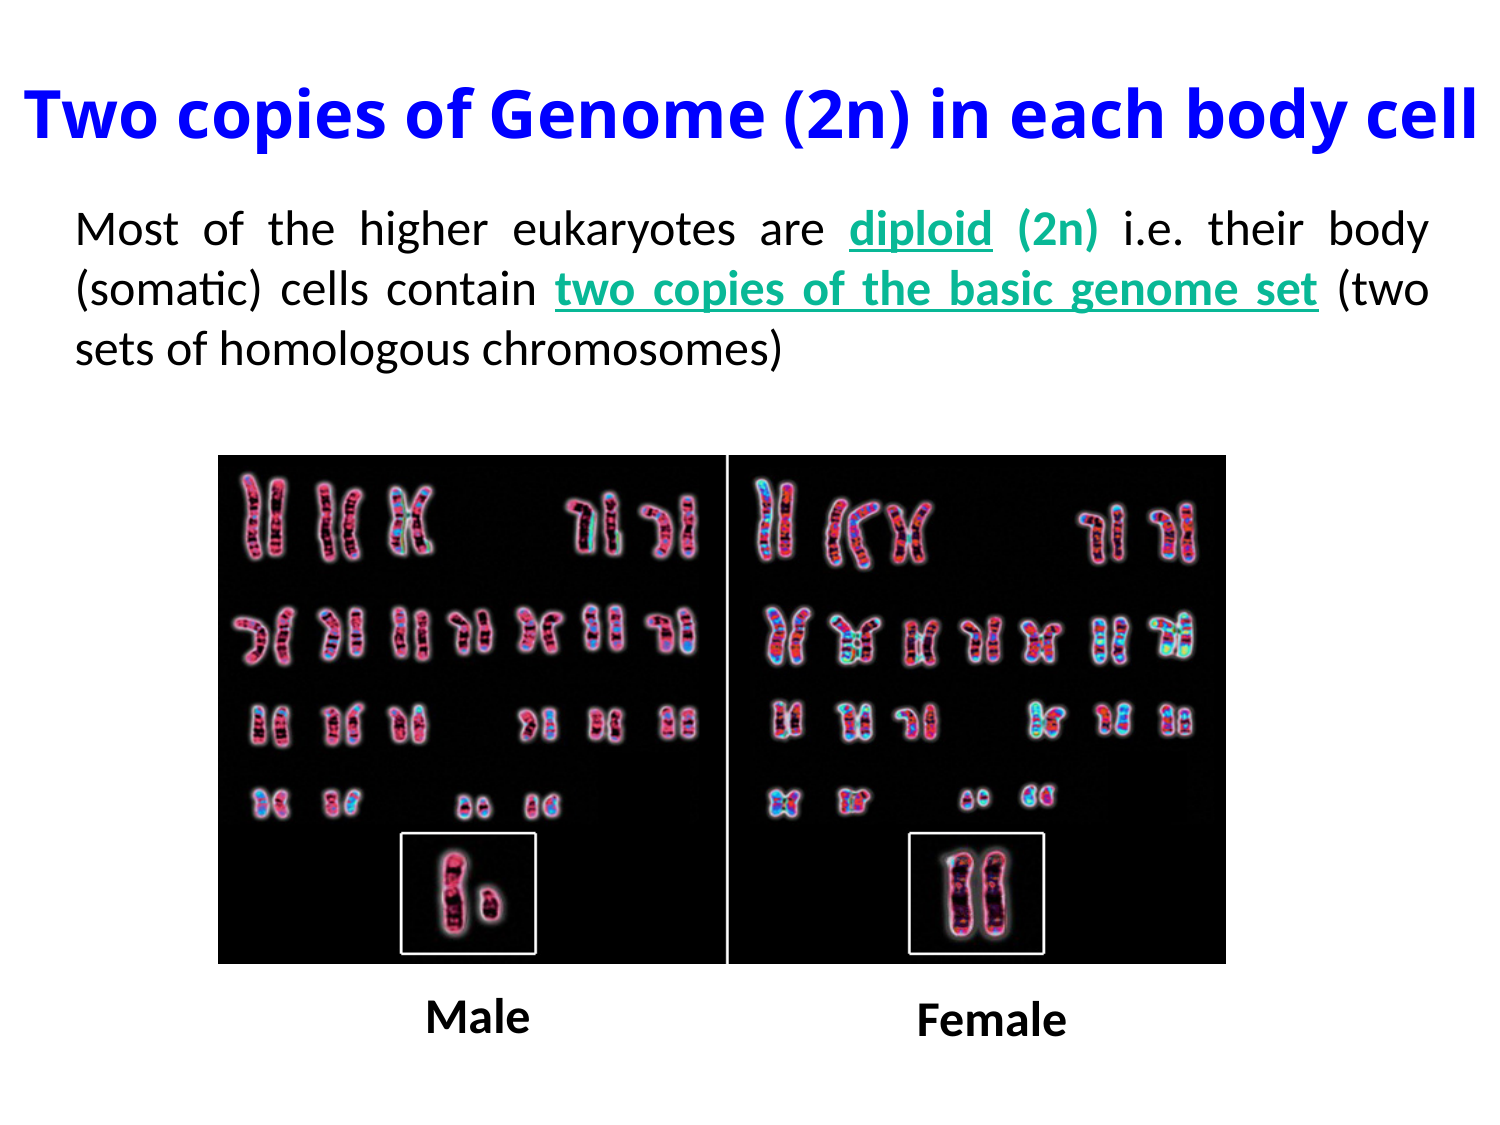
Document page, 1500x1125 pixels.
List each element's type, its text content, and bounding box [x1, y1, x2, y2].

text_box Female [902, 978, 1083, 1054]
text_box Male [410, 976, 546, 1051]
picture [218, 455, 1226, 965]
text_box Two copies of Genome (2n) in each body cell [9, 64, 1496, 160]
text_box Most of the higher eukaryotes are diploid (2n) i.e. their body (somatic) cells contain two copies of the basic genome set (two sets of homologous chromosomes) [59, 188, 1445, 384]
